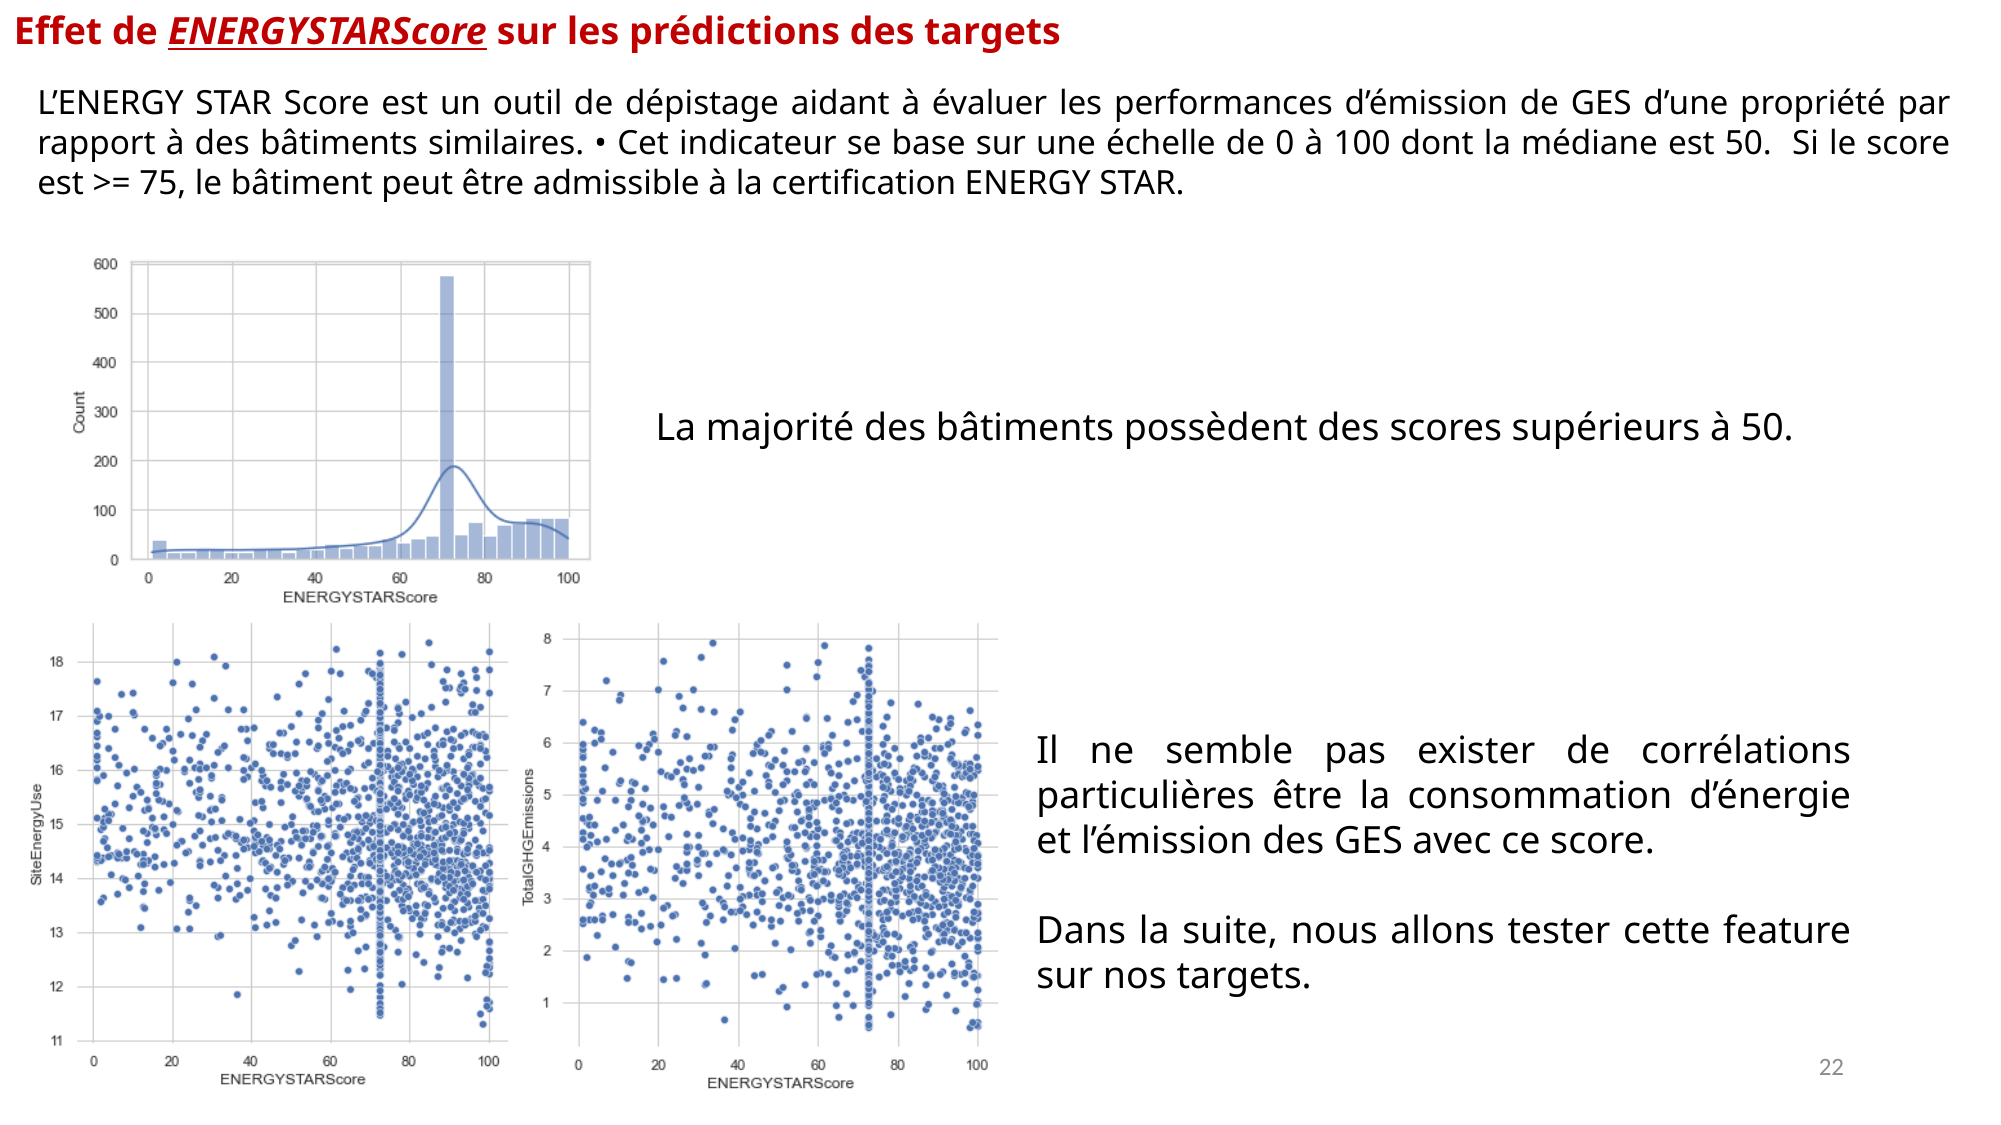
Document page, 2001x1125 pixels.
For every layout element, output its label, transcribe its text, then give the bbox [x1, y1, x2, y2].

slide_number 22 [1409, 1035, 1860, 1096]
text_box L’ENERGY STAR Score est un outil de dépistage aidant à évaluer les performances d’émission de GES d’une propriété par rapport à des bâtiments similaires. • Cet indicateur se base sur une échelle de 0 à 100 dont la médiane est 50. Si le score est >= 75, le bâtiment peut être admissible à la certification ENERGY STAR. [22, 74, 1969, 329]
text_box Effet de ENERGYSTARScore sur les prédictions des targets [0, 0, 1703, 60]
picture [22, 250, 1006, 1100]
text_box Il ne semble pas exister de corrélations particulières être la consommation d’énergie et l’émission des GES avec ce score. Dans la suite, nous allons tester cette feature sur nos targets. [1021, 718, 1867, 1004]
text_box La majorité des bâtiments possèdent des scores supérieurs à 50. [640, 395, 2000, 456]
